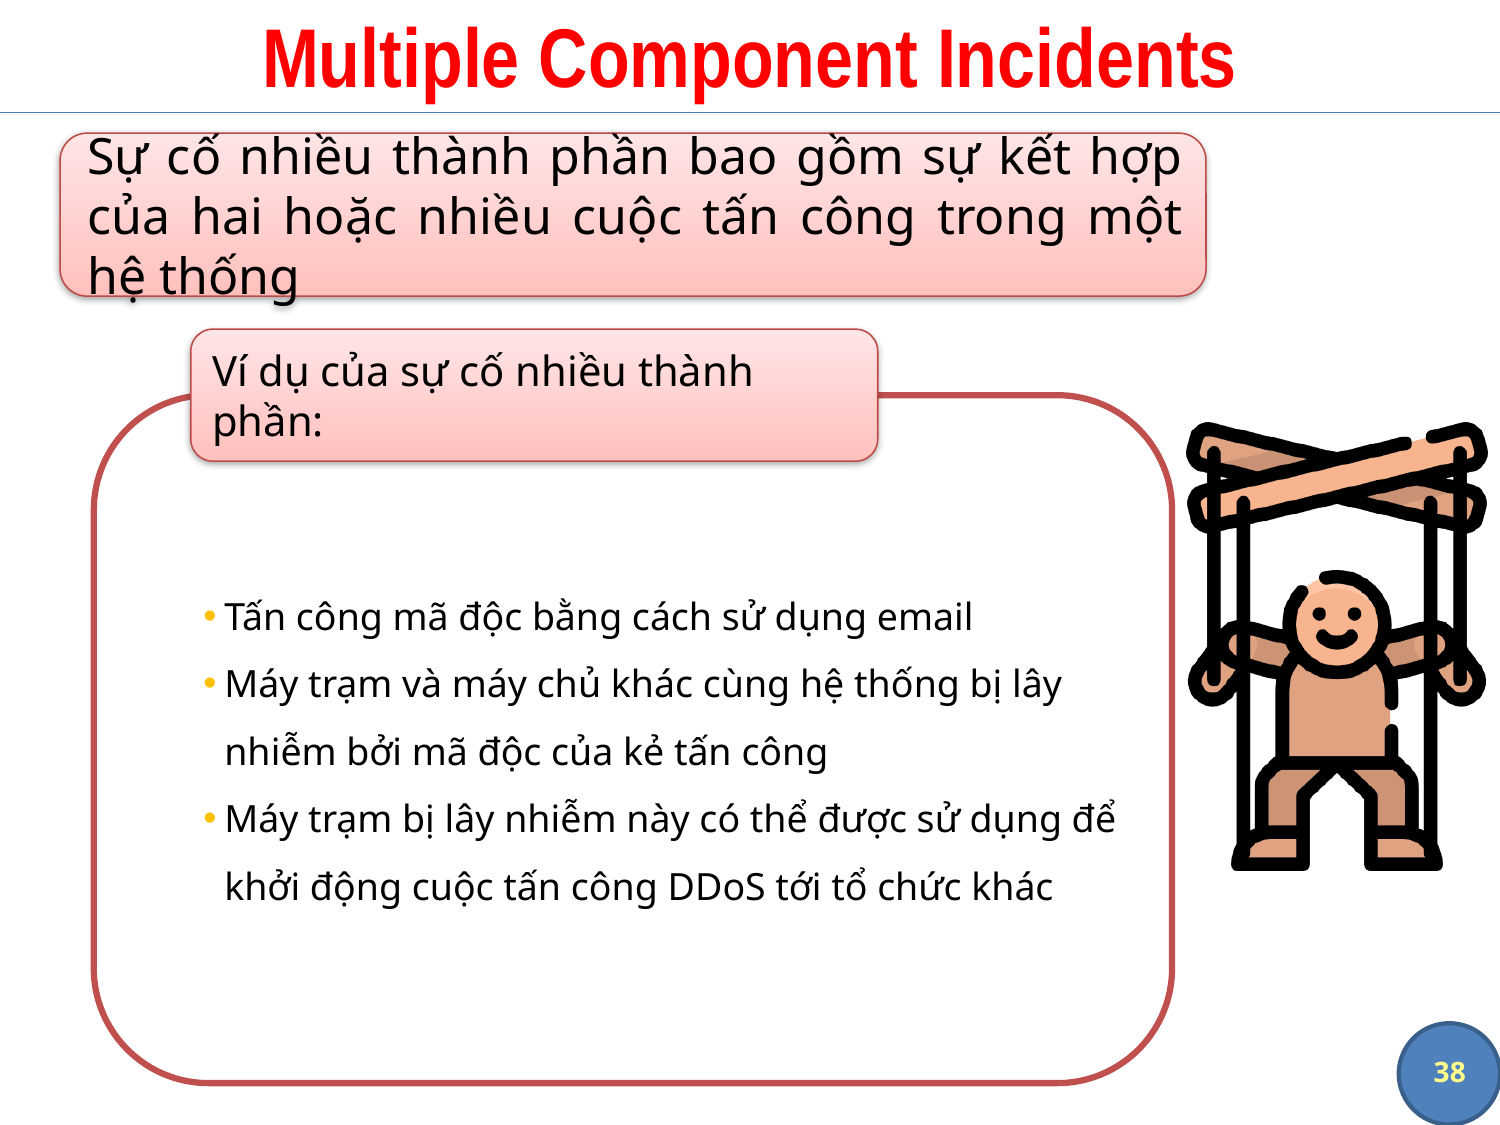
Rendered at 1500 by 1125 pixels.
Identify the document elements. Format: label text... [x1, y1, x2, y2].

picture [1111, 421, 1500, 871]
title Multiple Component Incidents [0, 0, 1500, 113]
slide_number 38 [1399, 1023, 1500, 1125]
text_box Sự cố nhiều thành phần bao gồm sự kết hợp của hai hoặc nhiều cuộc tấn công trong một hệ thống [59, 132, 1207, 297]
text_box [93, 328, 1173, 1084]
